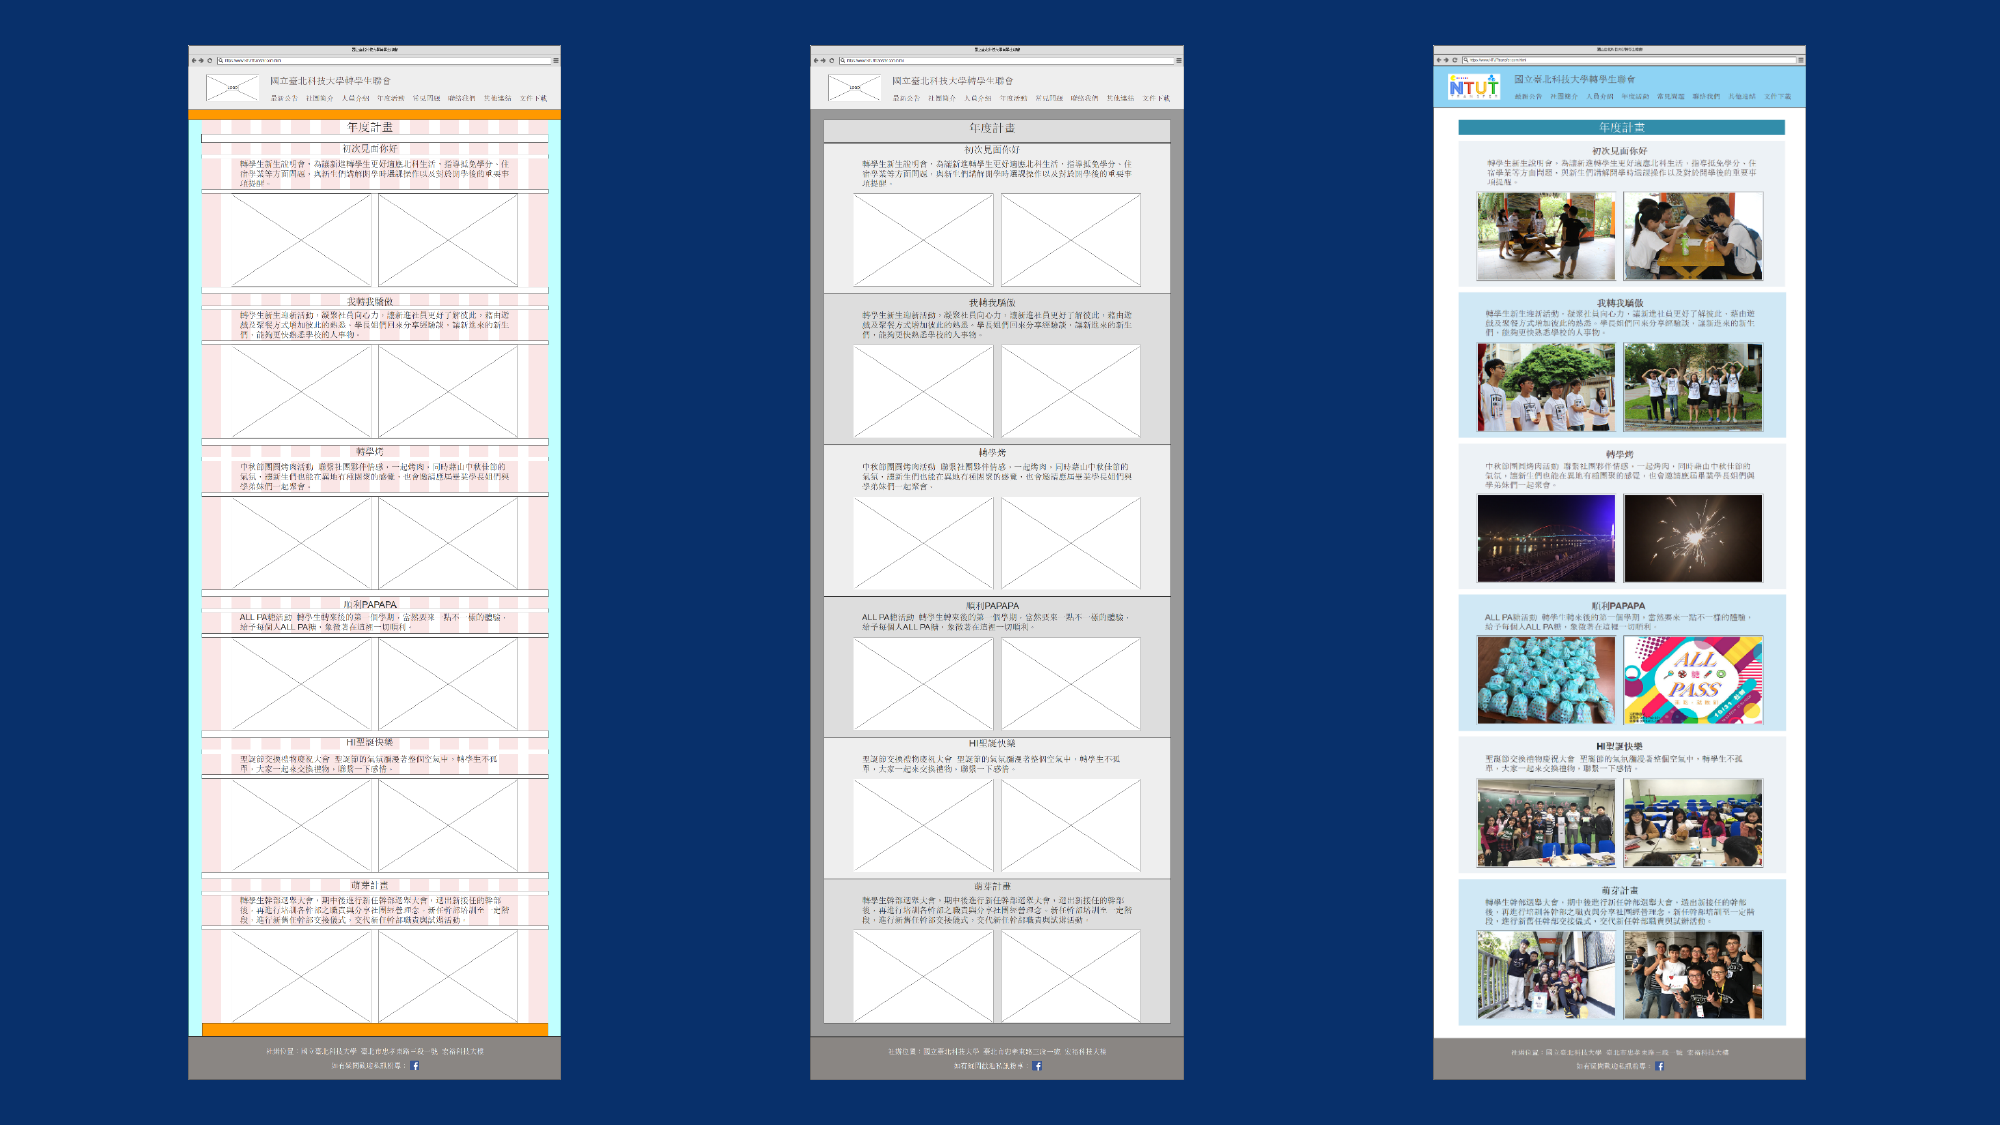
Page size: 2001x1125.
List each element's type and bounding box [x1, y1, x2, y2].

picture [1433, 45, 1806, 1080]
picture [810, 45, 1184, 1080]
picture [188, 45, 561, 1080]
